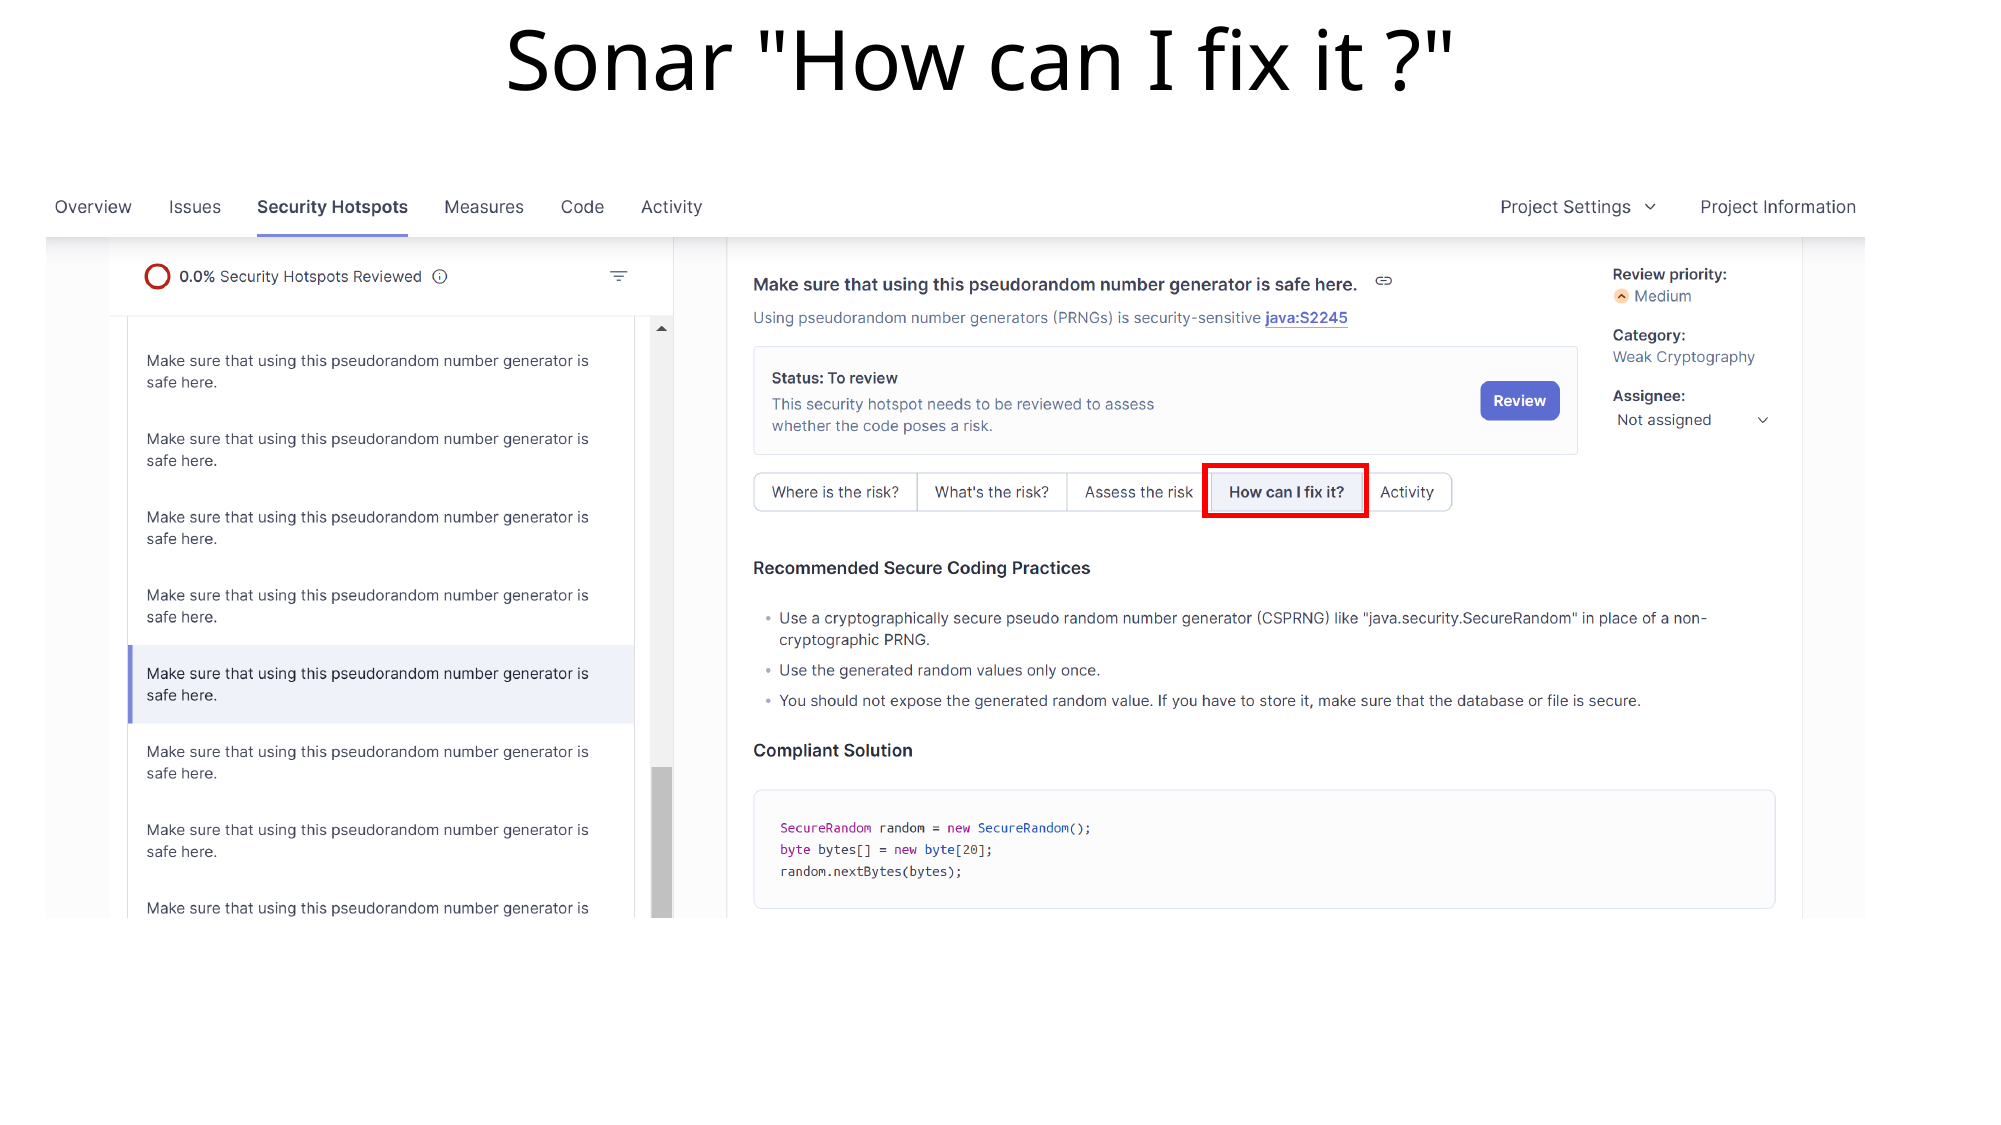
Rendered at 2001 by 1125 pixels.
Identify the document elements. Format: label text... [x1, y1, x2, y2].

title Sonar "How can I fix it ?" [0, 0, 1963, 128]
picture [46, 193, 1865, 918]
